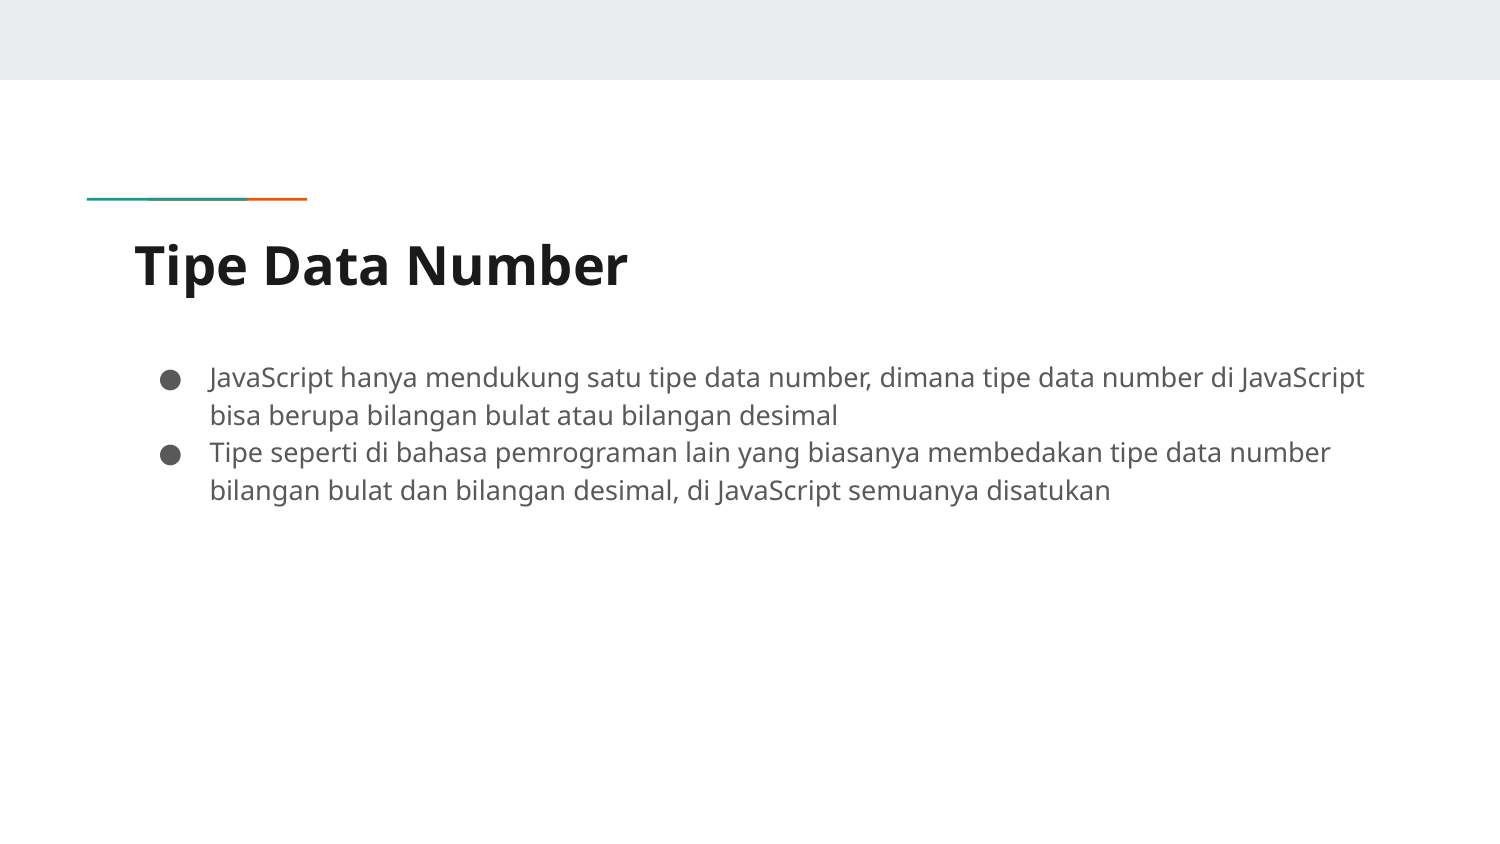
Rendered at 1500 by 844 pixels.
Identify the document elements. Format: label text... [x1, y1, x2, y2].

list JavaScript hanya mendukung satu tipe data number, dimana tipe data number di JavaScript bisa berupa bilangan bulat atau bilangan desimal Tipe seperti di bahasa pemrograman lain yang biasanya membedakan tipe data number bilangan bulat dan bilangan desimal, di JavaScript semuanya disatukan [119, 341, 1381, 712]
title Tipe Data Number [119, 216, 1381, 305]
